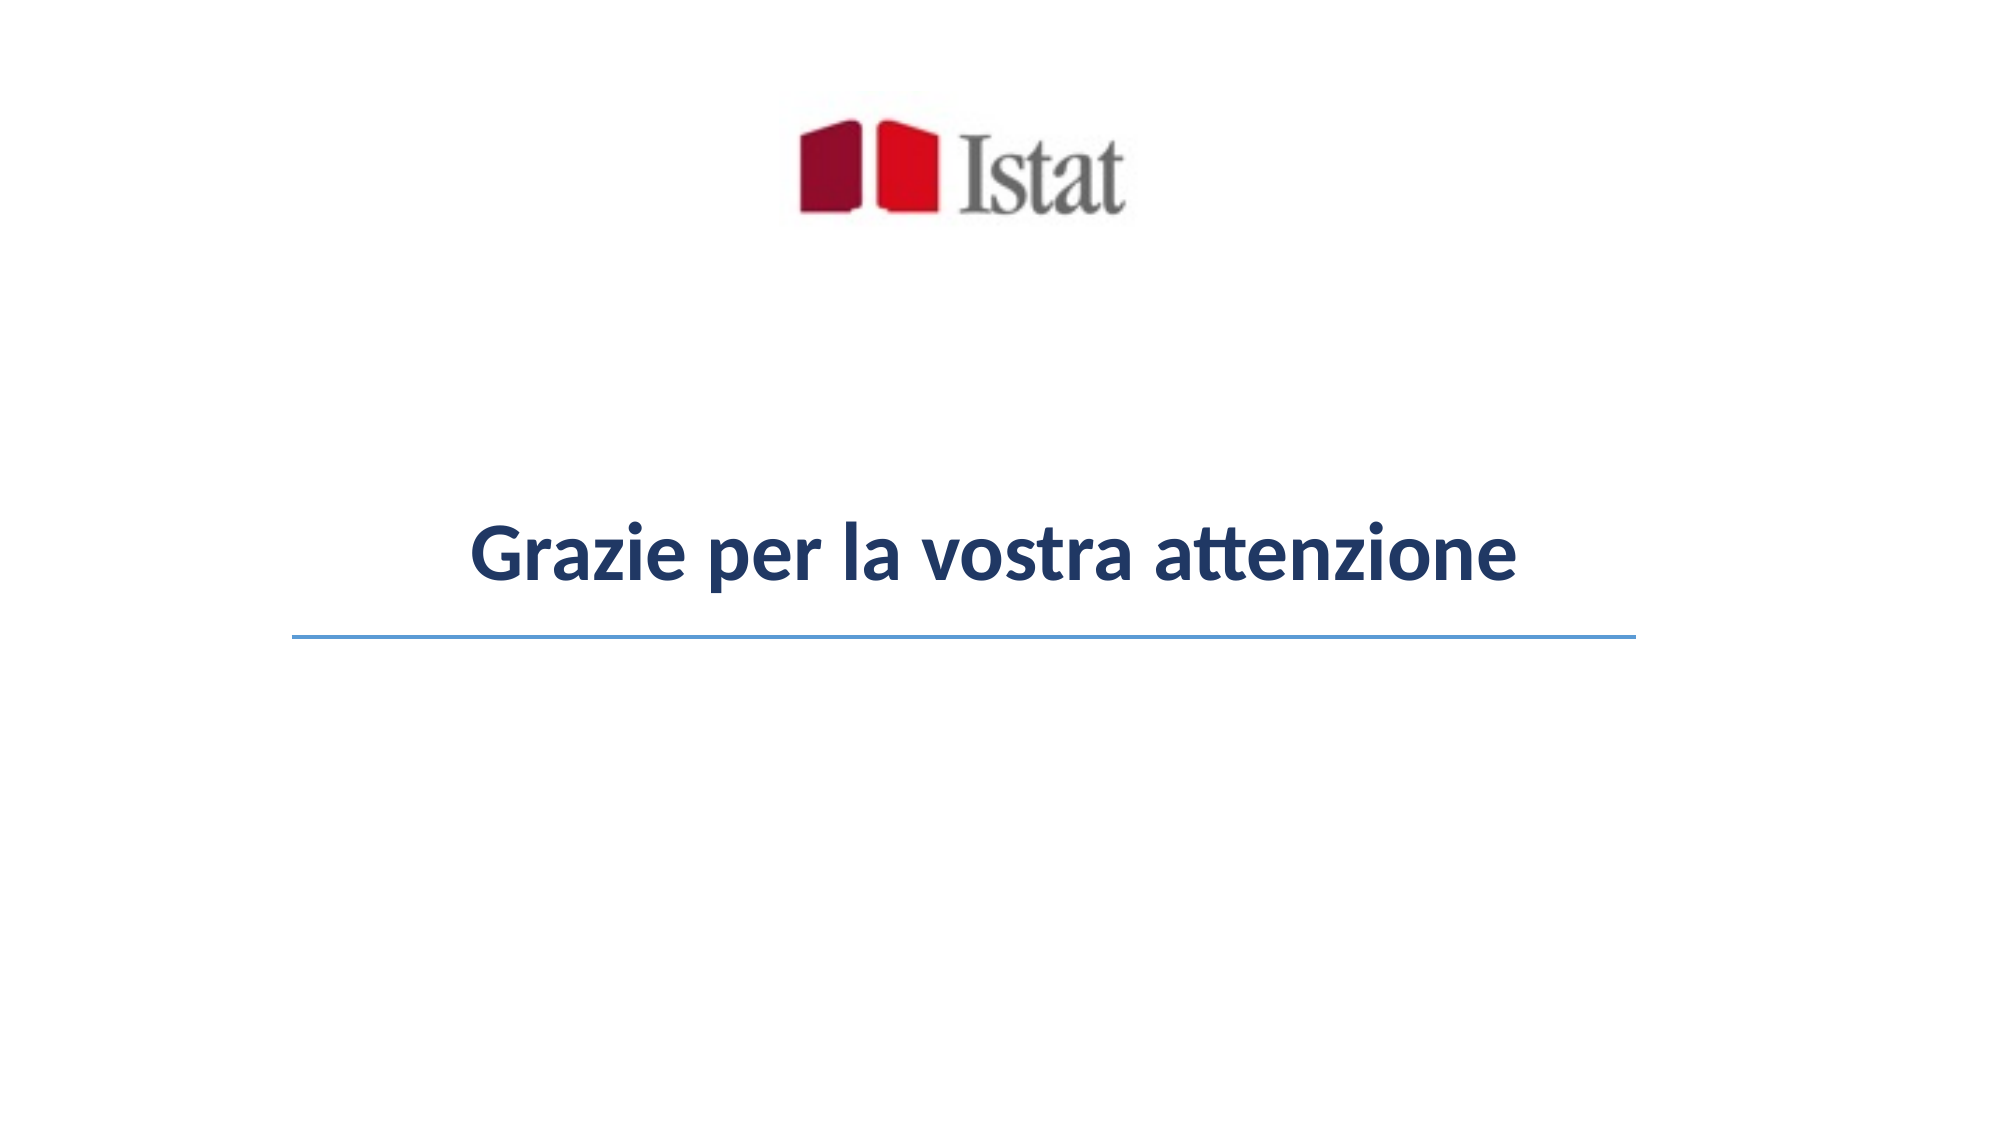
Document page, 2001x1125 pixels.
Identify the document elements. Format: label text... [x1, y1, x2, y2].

text_box Grazie per la vostra attenzione [234, 489, 1756, 685]
picture [779, 91, 1149, 246]
